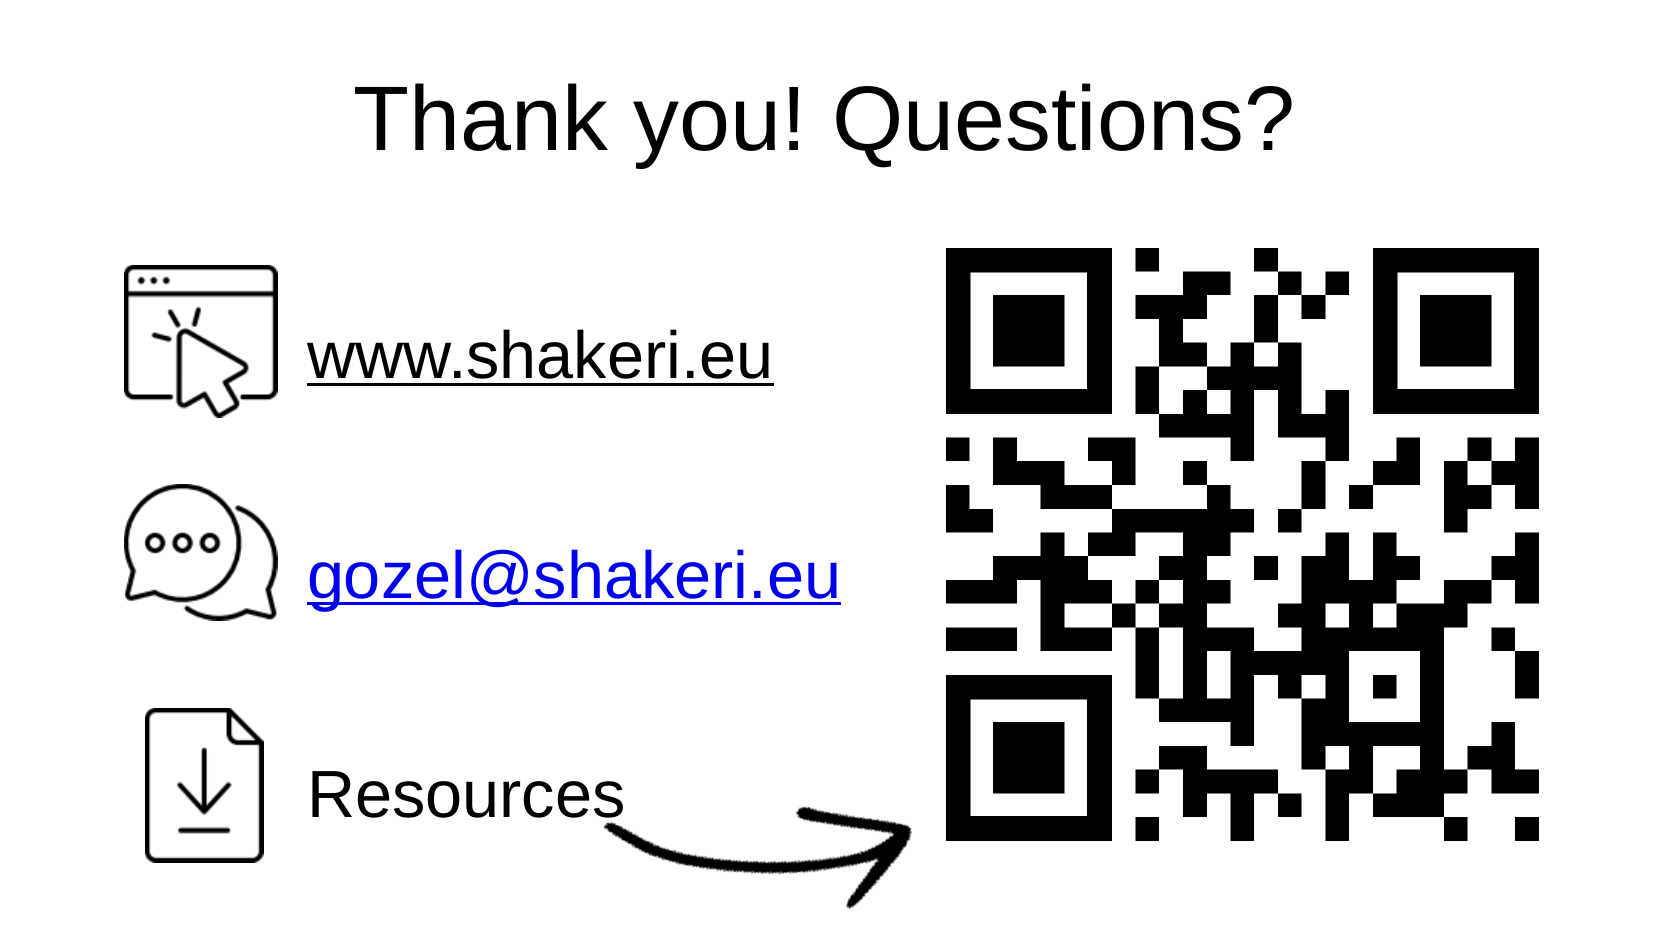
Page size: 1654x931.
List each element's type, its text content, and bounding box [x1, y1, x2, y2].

title Thank you! Questions? [82, 37, 1568, 190]
picture [123, 484, 278, 621]
picture [123, 265, 278, 418]
picture [576, 200, 1586, 931]
picture [145, 708, 264, 863]
list www.shakeri.eu gozel@shakeri.eu Resources [307, 312, 898, 849]
